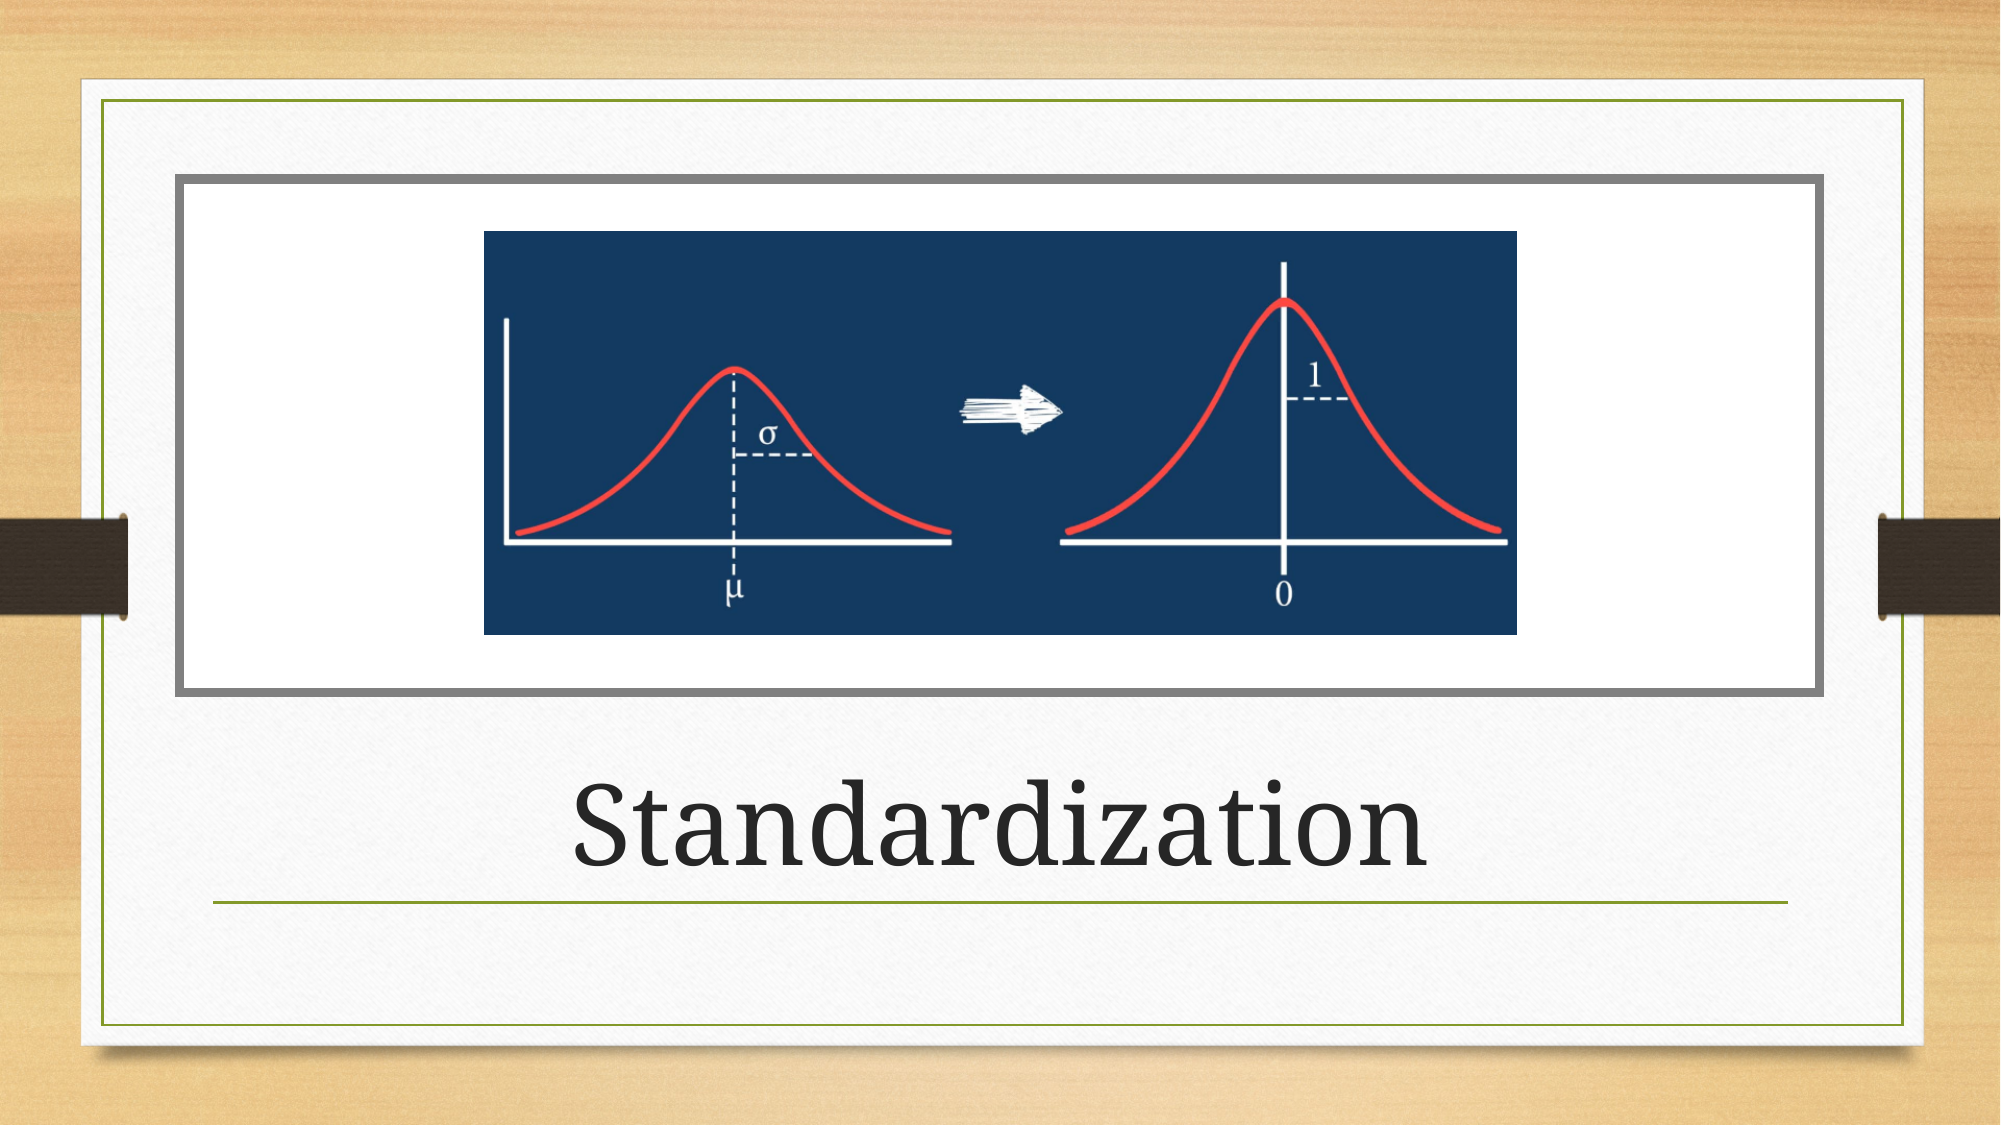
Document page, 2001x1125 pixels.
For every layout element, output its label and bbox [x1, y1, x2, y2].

picture [483, 230, 1518, 635]
text_box [0, 0, 2000, 1125]
